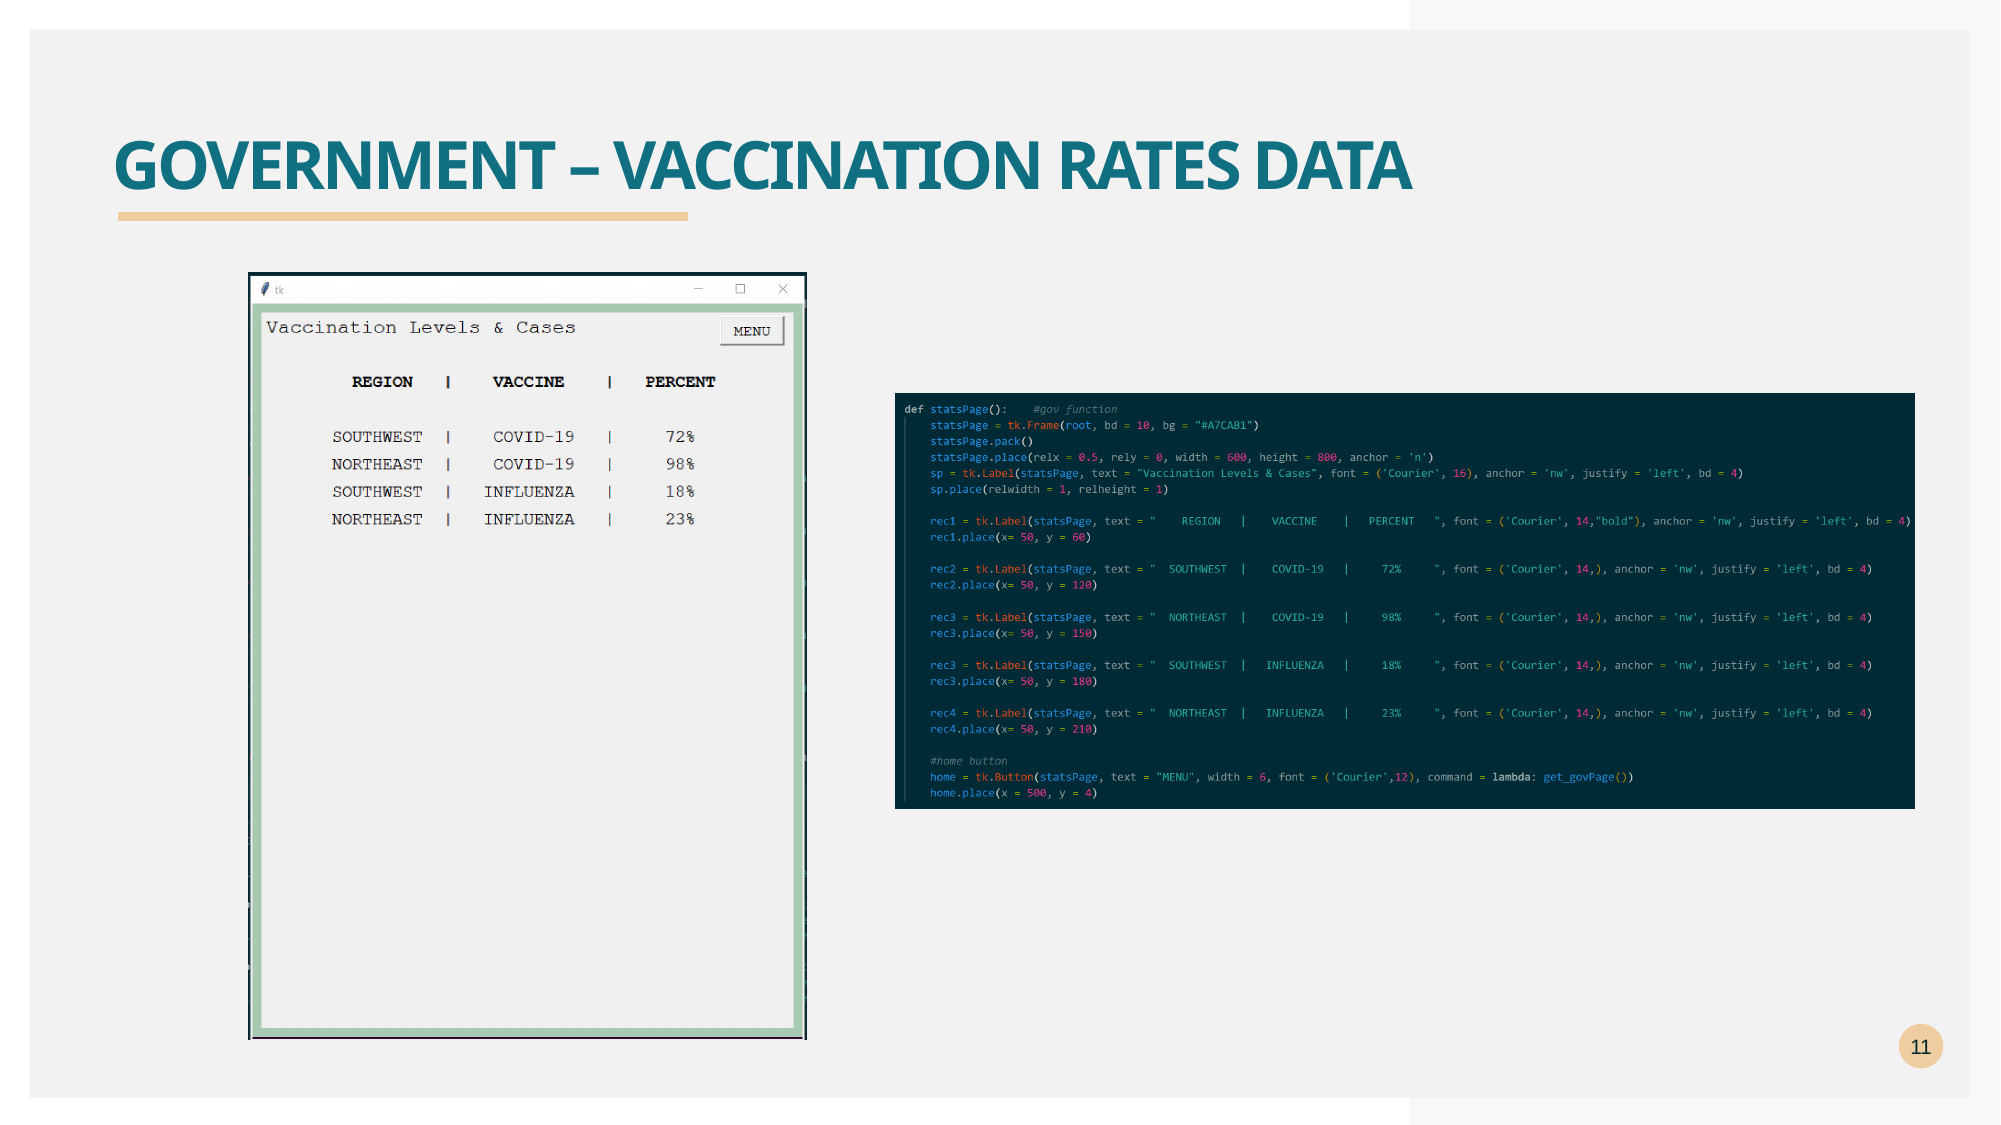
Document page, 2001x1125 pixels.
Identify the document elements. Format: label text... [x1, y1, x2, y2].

picture [1442, 775, 1452, 780]
picture [248, 275, 807, 1040]
slide_number 11 [1898, 1023, 1944, 1069]
title GOVERNMENT – VACCINATION RATES DATA [112, 132, 1534, 194]
picture [909, 406, 916, 412]
